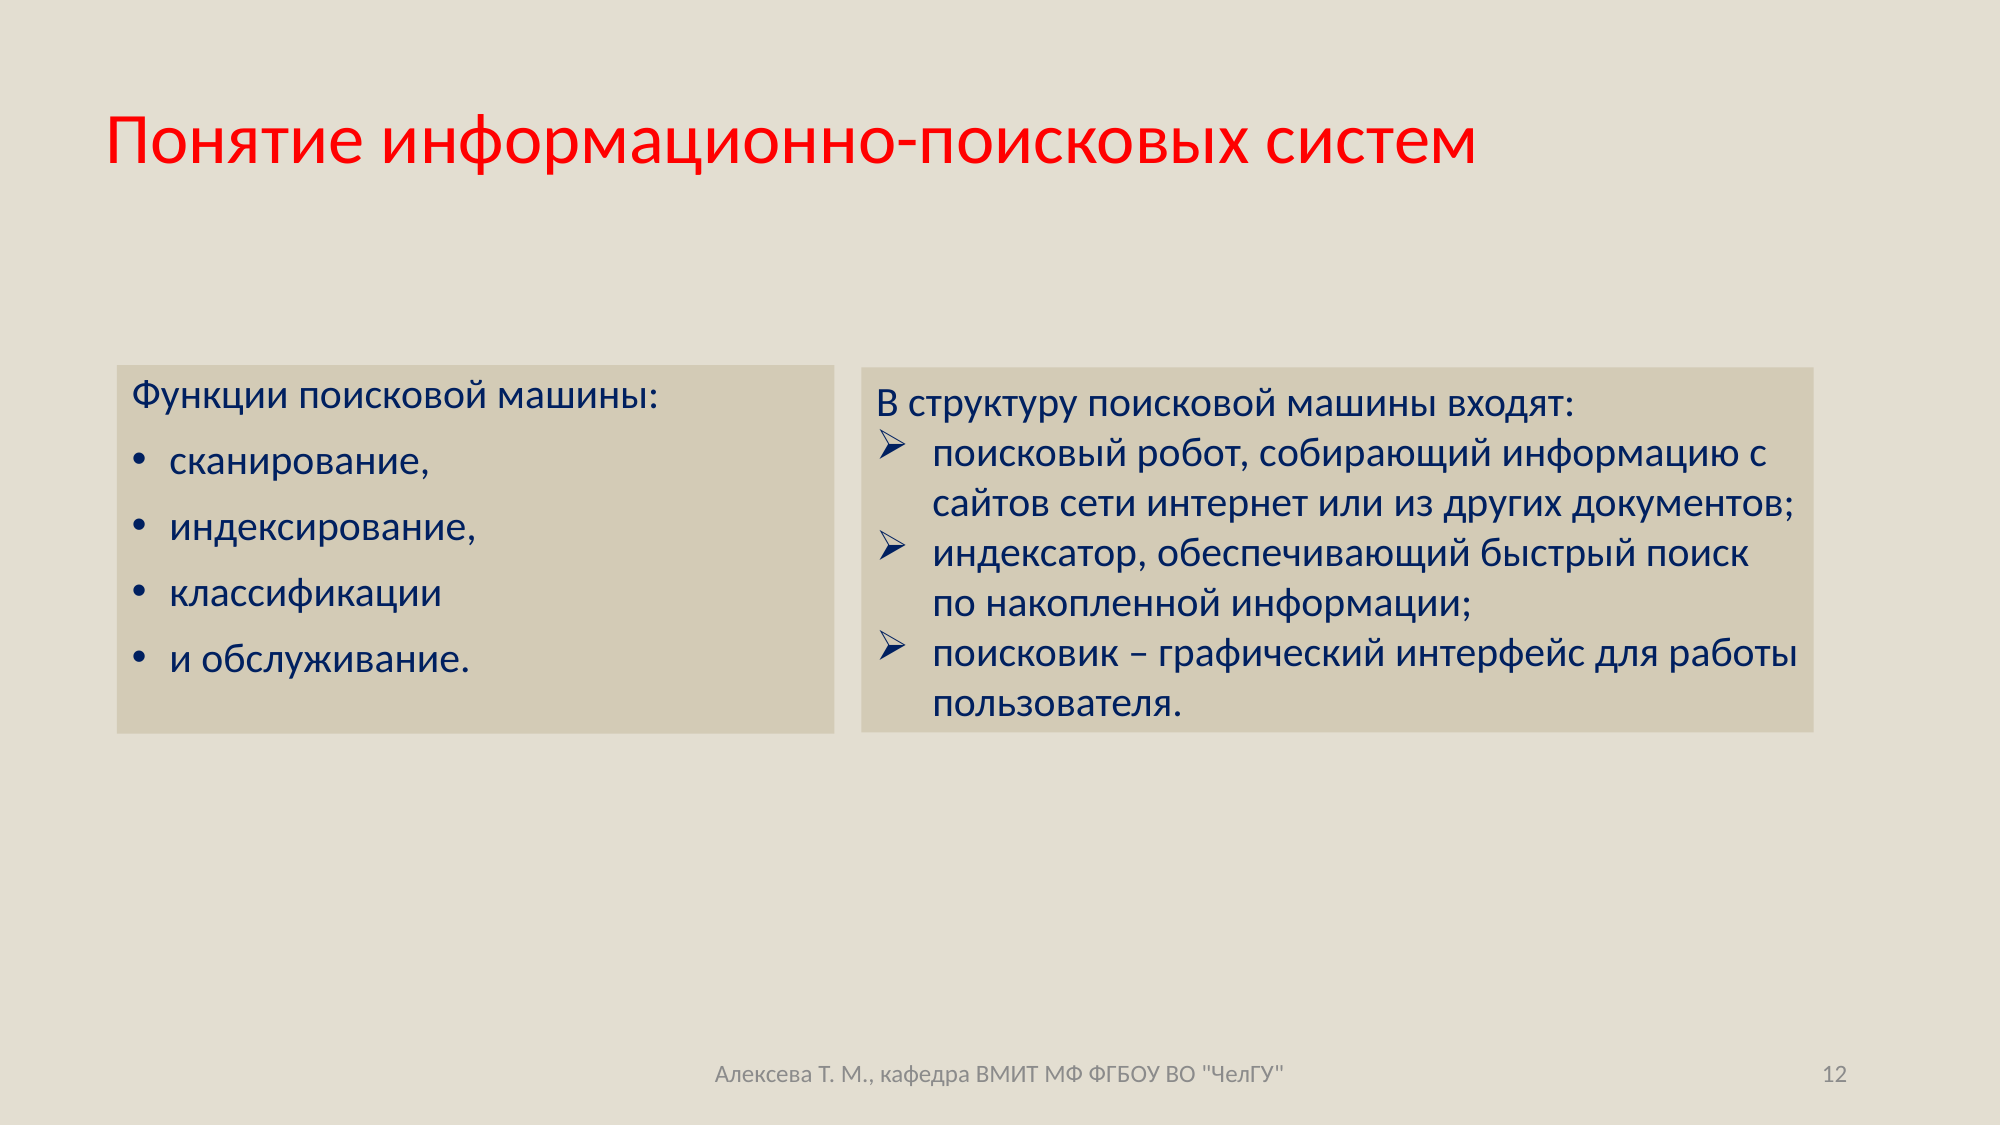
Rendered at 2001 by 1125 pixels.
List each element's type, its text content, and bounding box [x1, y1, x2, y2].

text_box В структуру поисковой машины входят: поисковый робот, собирающий информацию с сайтов сети интернет или из других документов; индексатор, обеспечивающий быстрый поиск по накопленной информации; поисковик – графический интерфейс для работы пользователя. [861, 367, 1814, 733]
title Понятие информационно-поисковых систем [90, 69, 1815, 210]
slide_number 12 [1412, 1042, 1863, 1103]
footer Алексева Т. М., кафедра ВМИТ МФ ФГБОУ ВО "ЧелГУ" [662, 1042, 1338, 1103]
list Функции поисковой машины: сканирование, индексирование, классификации и обслуживание. [116, 365, 835, 734]
